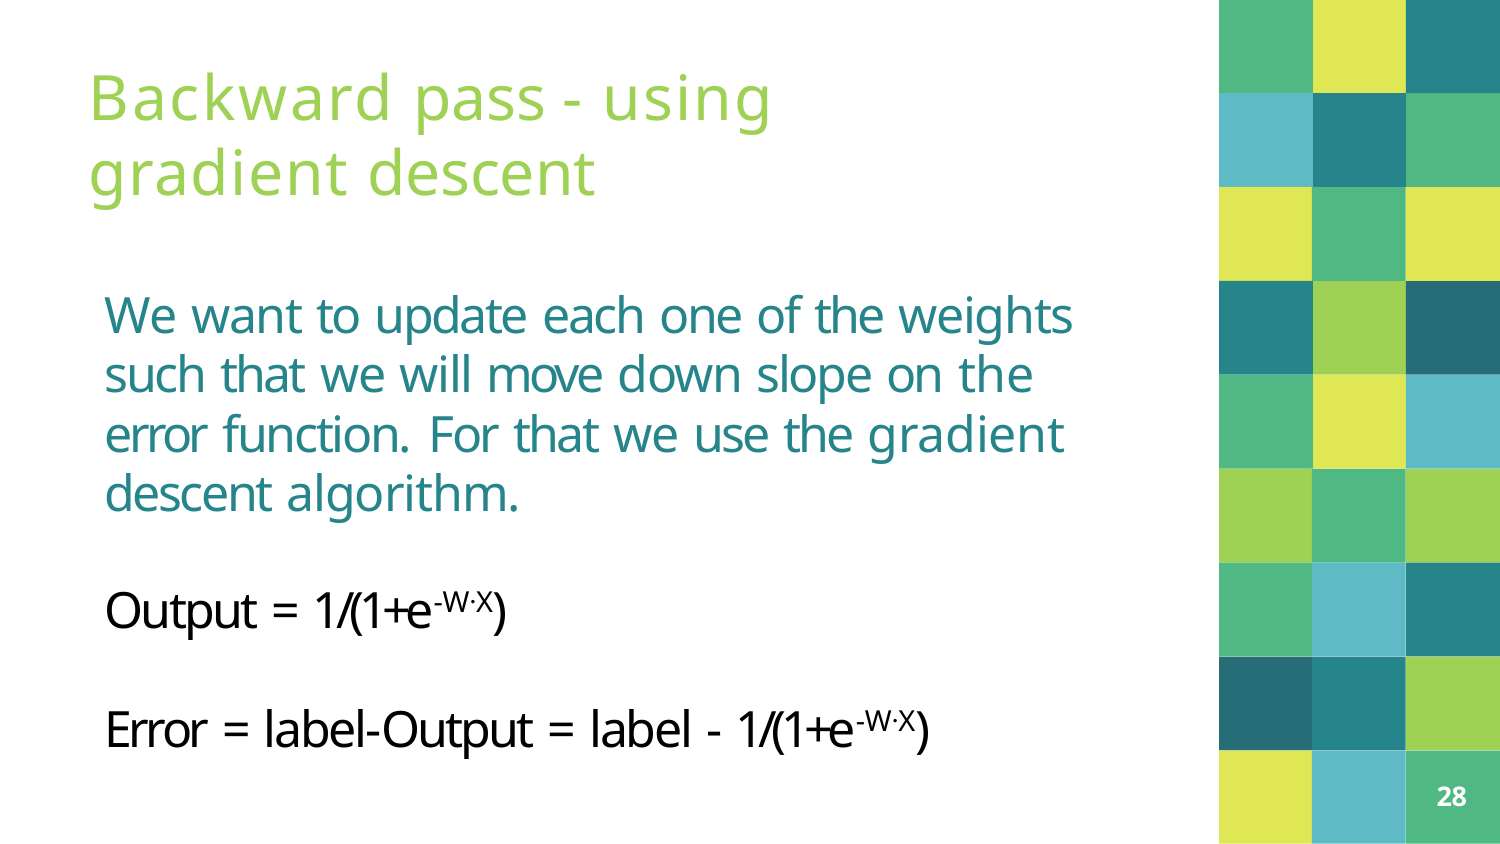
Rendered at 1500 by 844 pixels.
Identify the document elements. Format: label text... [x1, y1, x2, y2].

text_box We want to update each one of the weights such that we will move down slope on the error function. For that we use the gradient descent algorithm. Output = 1/(1+e-WᐧX) Error = label-Output = label - 1/(1+e-WᐧX) [96, 279, 1108, 758]
slide_number <number> [1430, 777, 1478, 844]
title Backward pass - using gradient descent [86, 55, 1022, 208]
